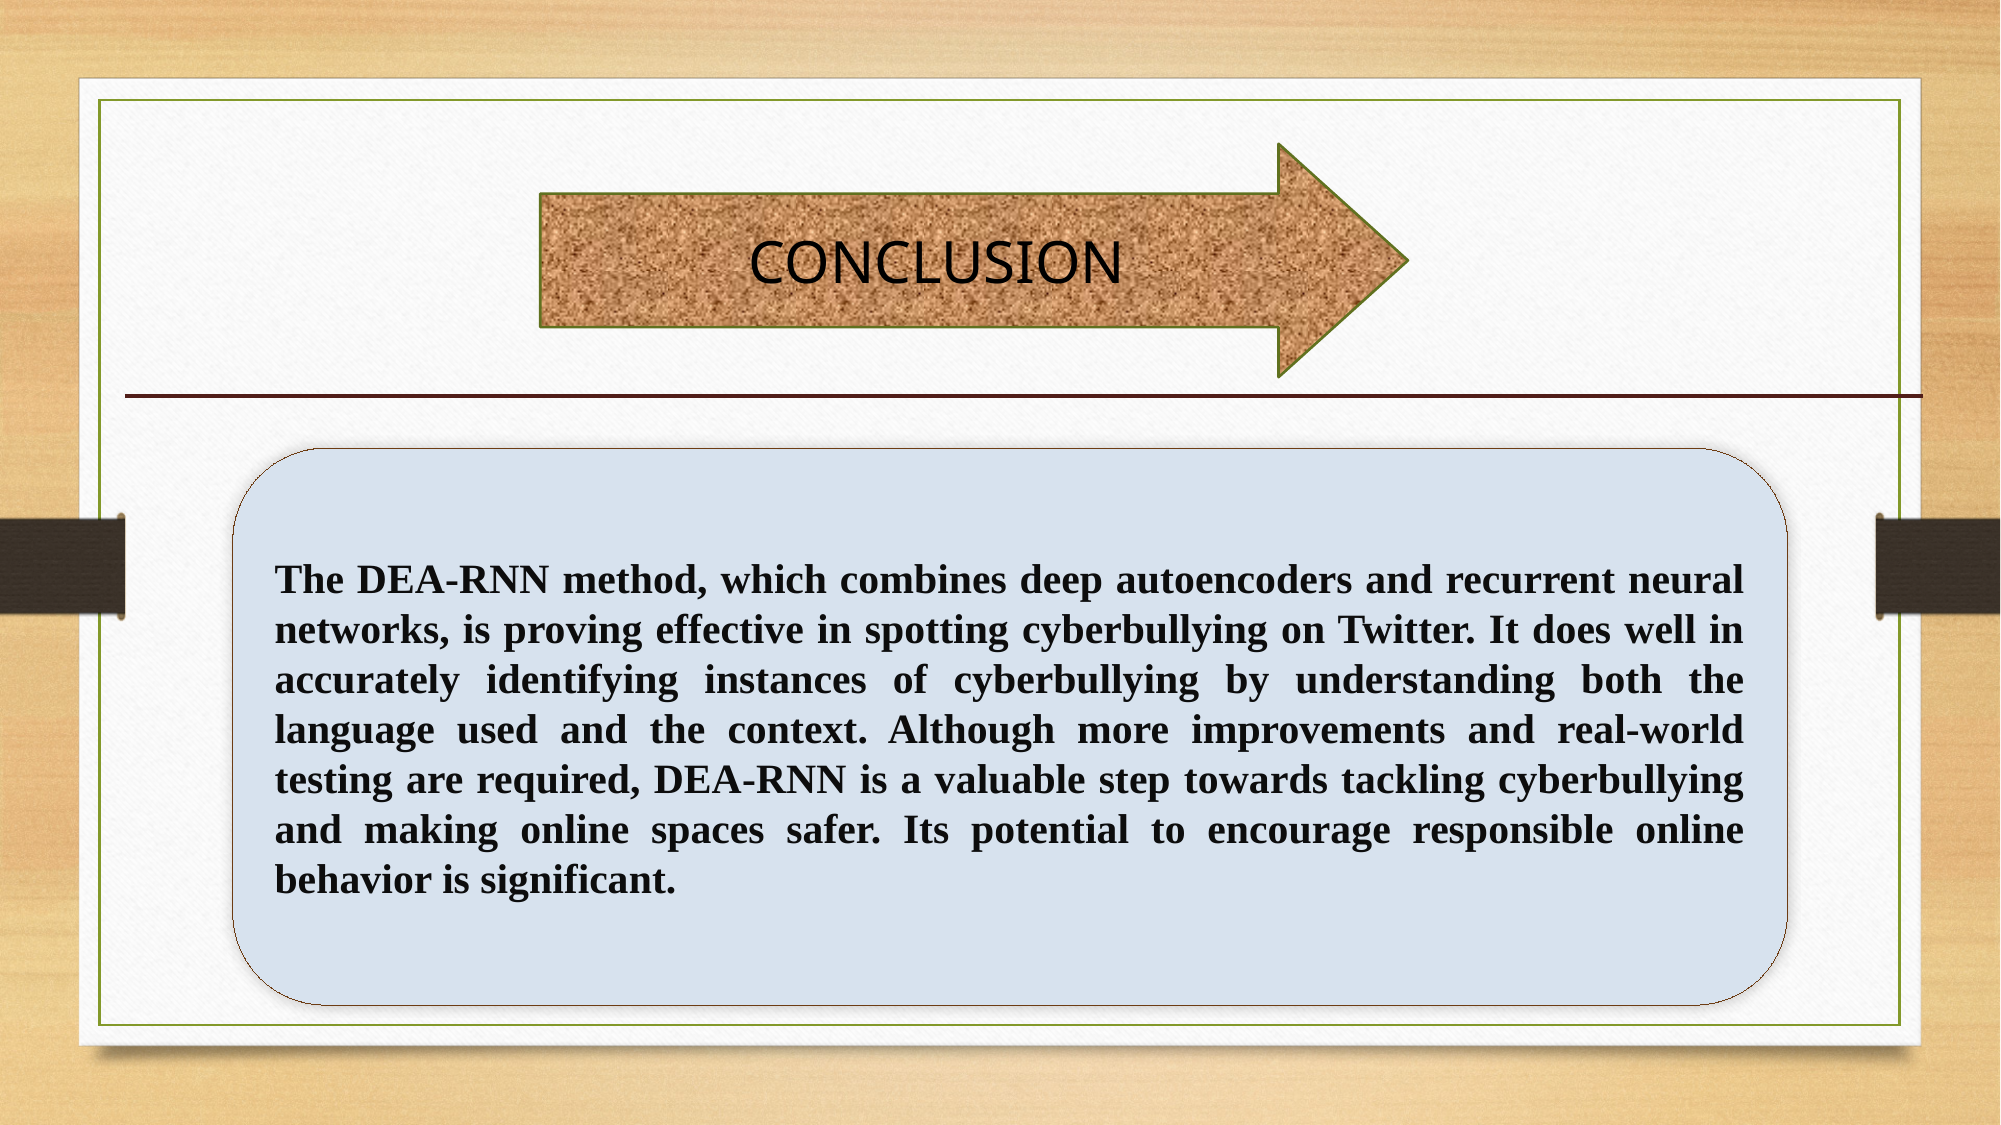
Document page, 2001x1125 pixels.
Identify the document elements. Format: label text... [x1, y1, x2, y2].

text_box CONCLUSION [538, 142, 1410, 379]
text_box The DEA-RNN method, which combines deep autoencoders and recurrent neural networks, is proving effective in spotting cyberbullying on Twitter. It does well in accurately identifying instances of cyberbullying by understanding both the language used and the context. Although more improvements and real-world testing are required, DEA-RNN is a valuable step towards tackling cyberbullying and making online spaces safer. Its potential to encourage responsible online behavior is significant. [232, 448, 1788, 1006]
picture [0, 0, 2001, 1125]
